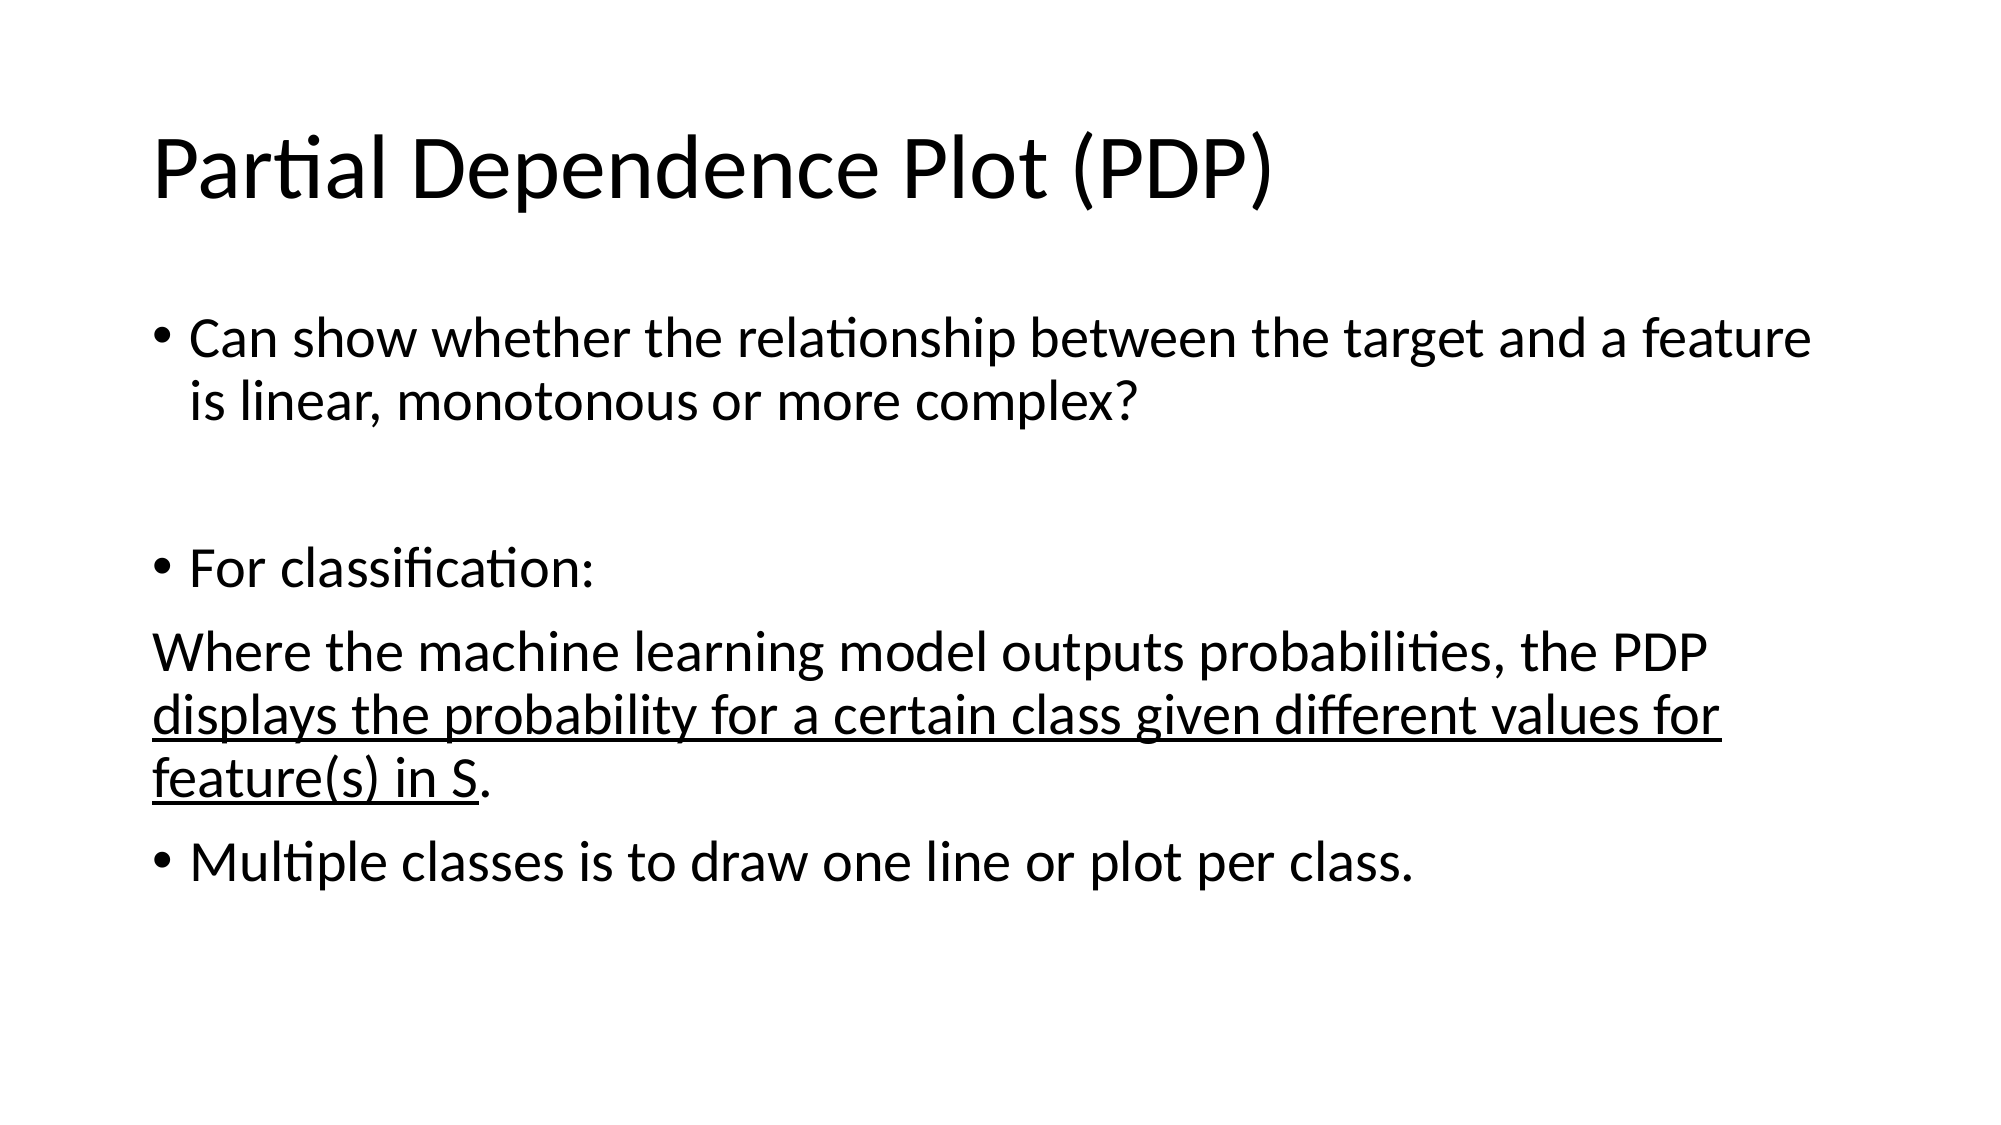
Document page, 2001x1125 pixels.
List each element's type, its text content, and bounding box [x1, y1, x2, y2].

list Can show whether the relationship between the target and a feature is linear, monotonous or more complex? For classification: Where the machine learning model outputs probabilities, the PDP displays the probability for a certain class given different values for feature(s) in S. Multiple classes is to draw one line or plot per class. [137, 299, 1863, 1014]
title Partial Dependence Plot (PDP) [137, 59, 1863, 278]
